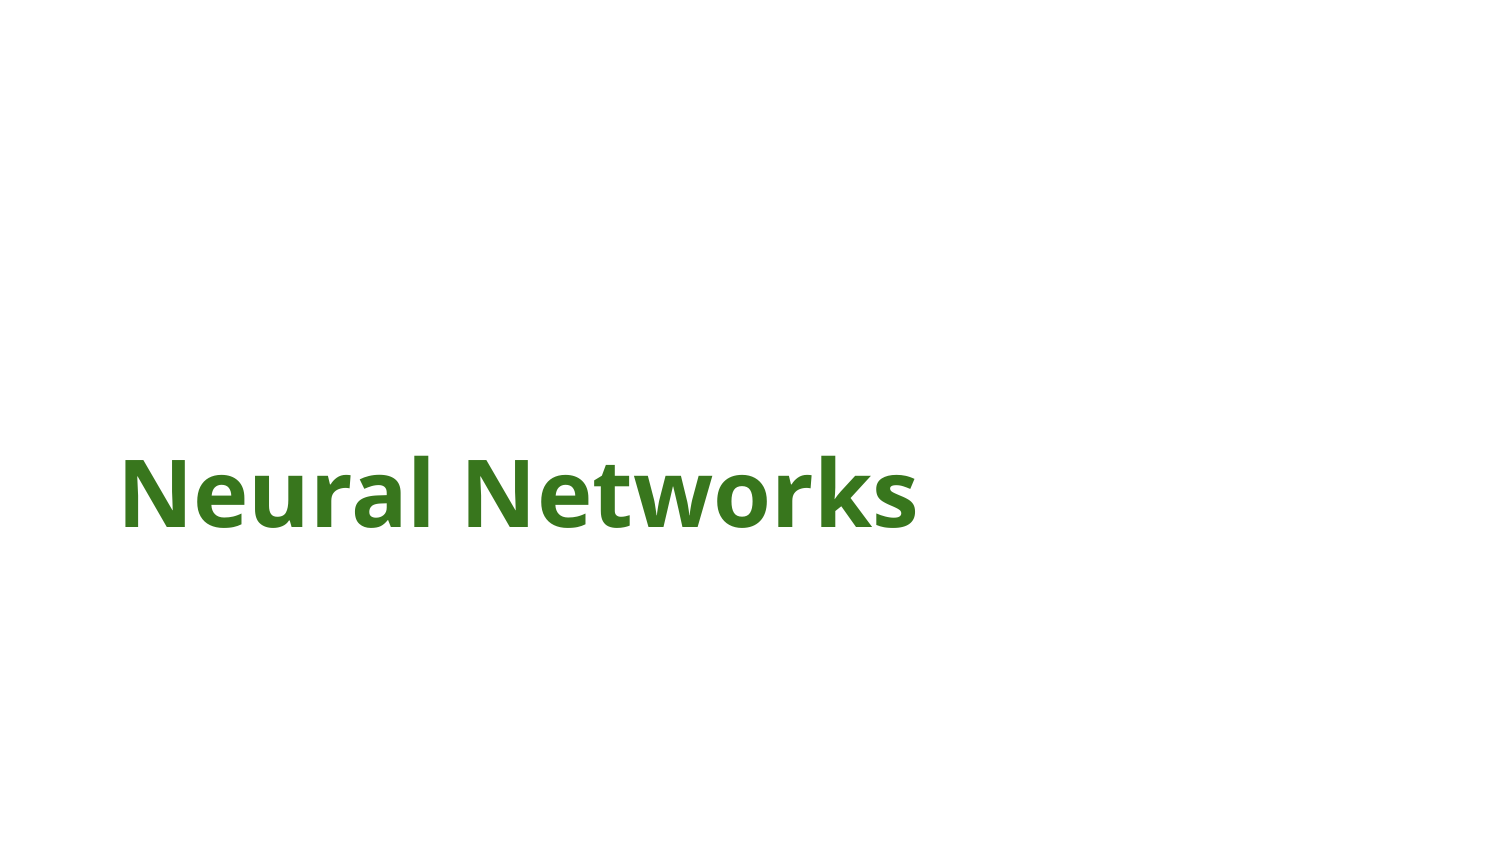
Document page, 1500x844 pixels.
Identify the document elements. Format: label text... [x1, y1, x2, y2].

title Neural Networks [102, 210, 1397, 562]
